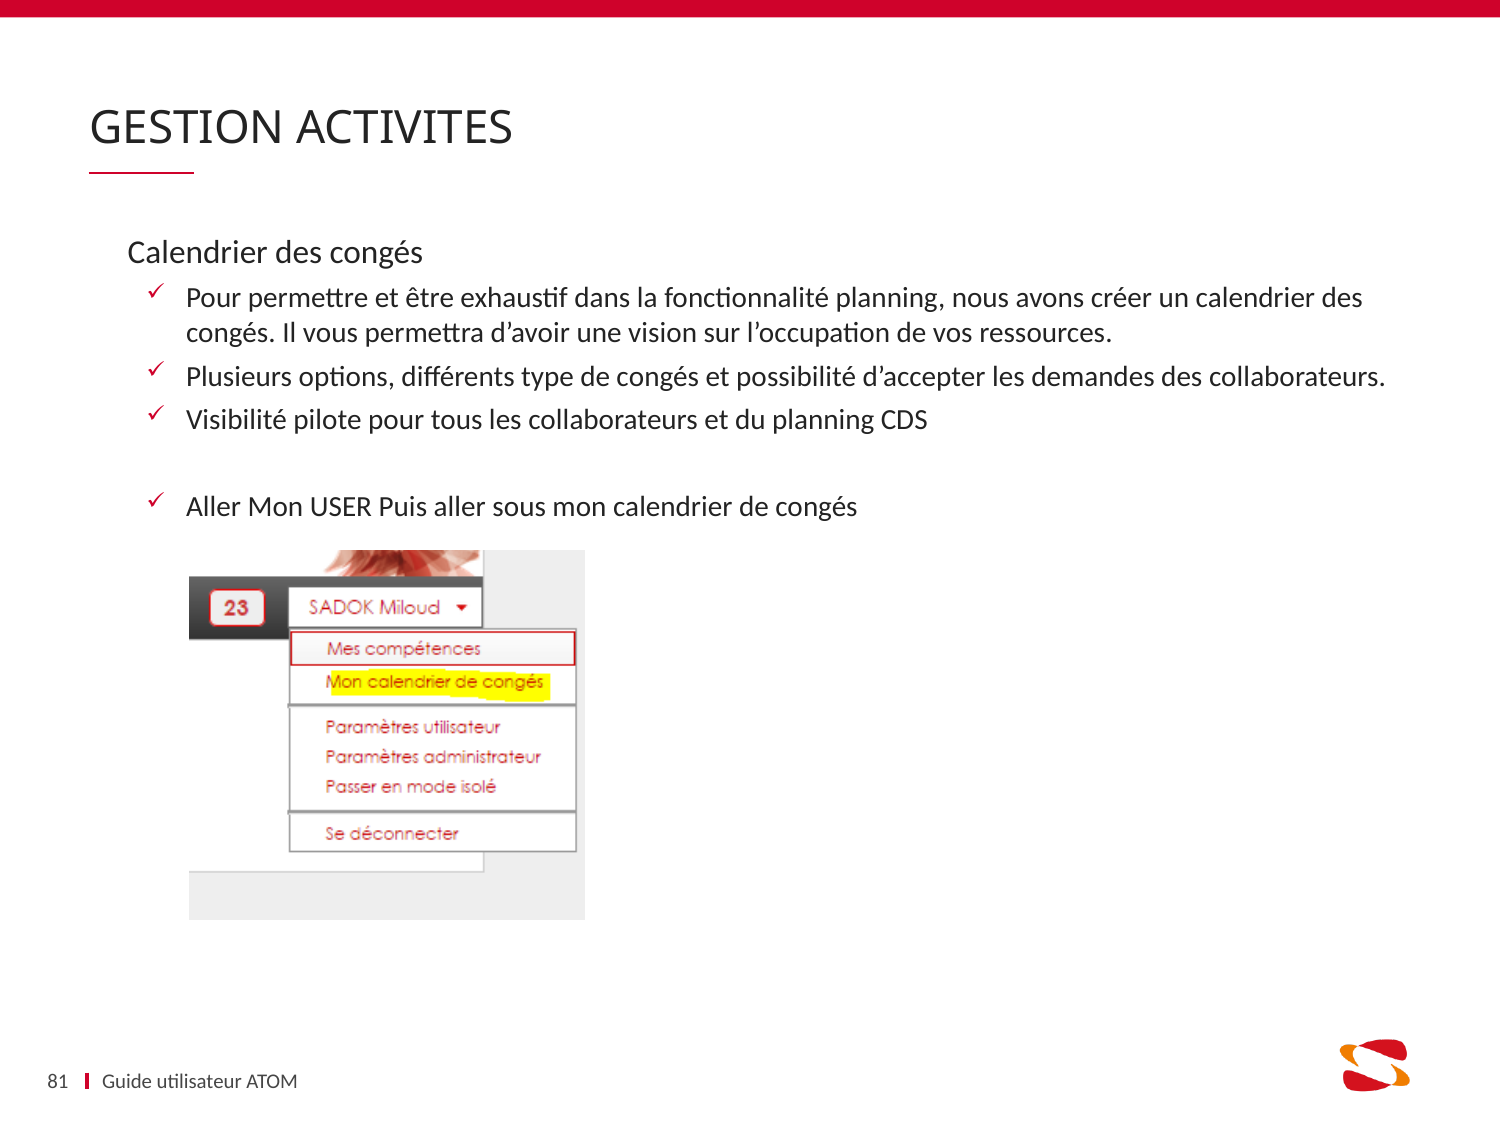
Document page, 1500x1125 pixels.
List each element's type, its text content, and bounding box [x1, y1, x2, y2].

picture [189, 550, 585, 920]
text_box Calendrier des congés Pour permettre et être exhaustif dans la fonctionnalité planning, nous avons créer un calendrier des congés. Il vous permettra d’avoir une vision sur l’occupation de vos ressources. Plusieurs options, différents type de congés et possibilité d’accepter les demandes des collaborateurs. Visibilité pilote pour tous les collaborateurs et du planning CDS Aller Mon USER Puis aller sous mon calendrier de congés [68, 229, 1409, 1035]
slide_number 81 [20, 1066, 69, 1094]
picture [1328, 1031, 1421, 1099]
footer Guide utilisateur ATOM [87, 1066, 833, 1094]
title GESTION ACTIVITES [89, 31, 1409, 161]
